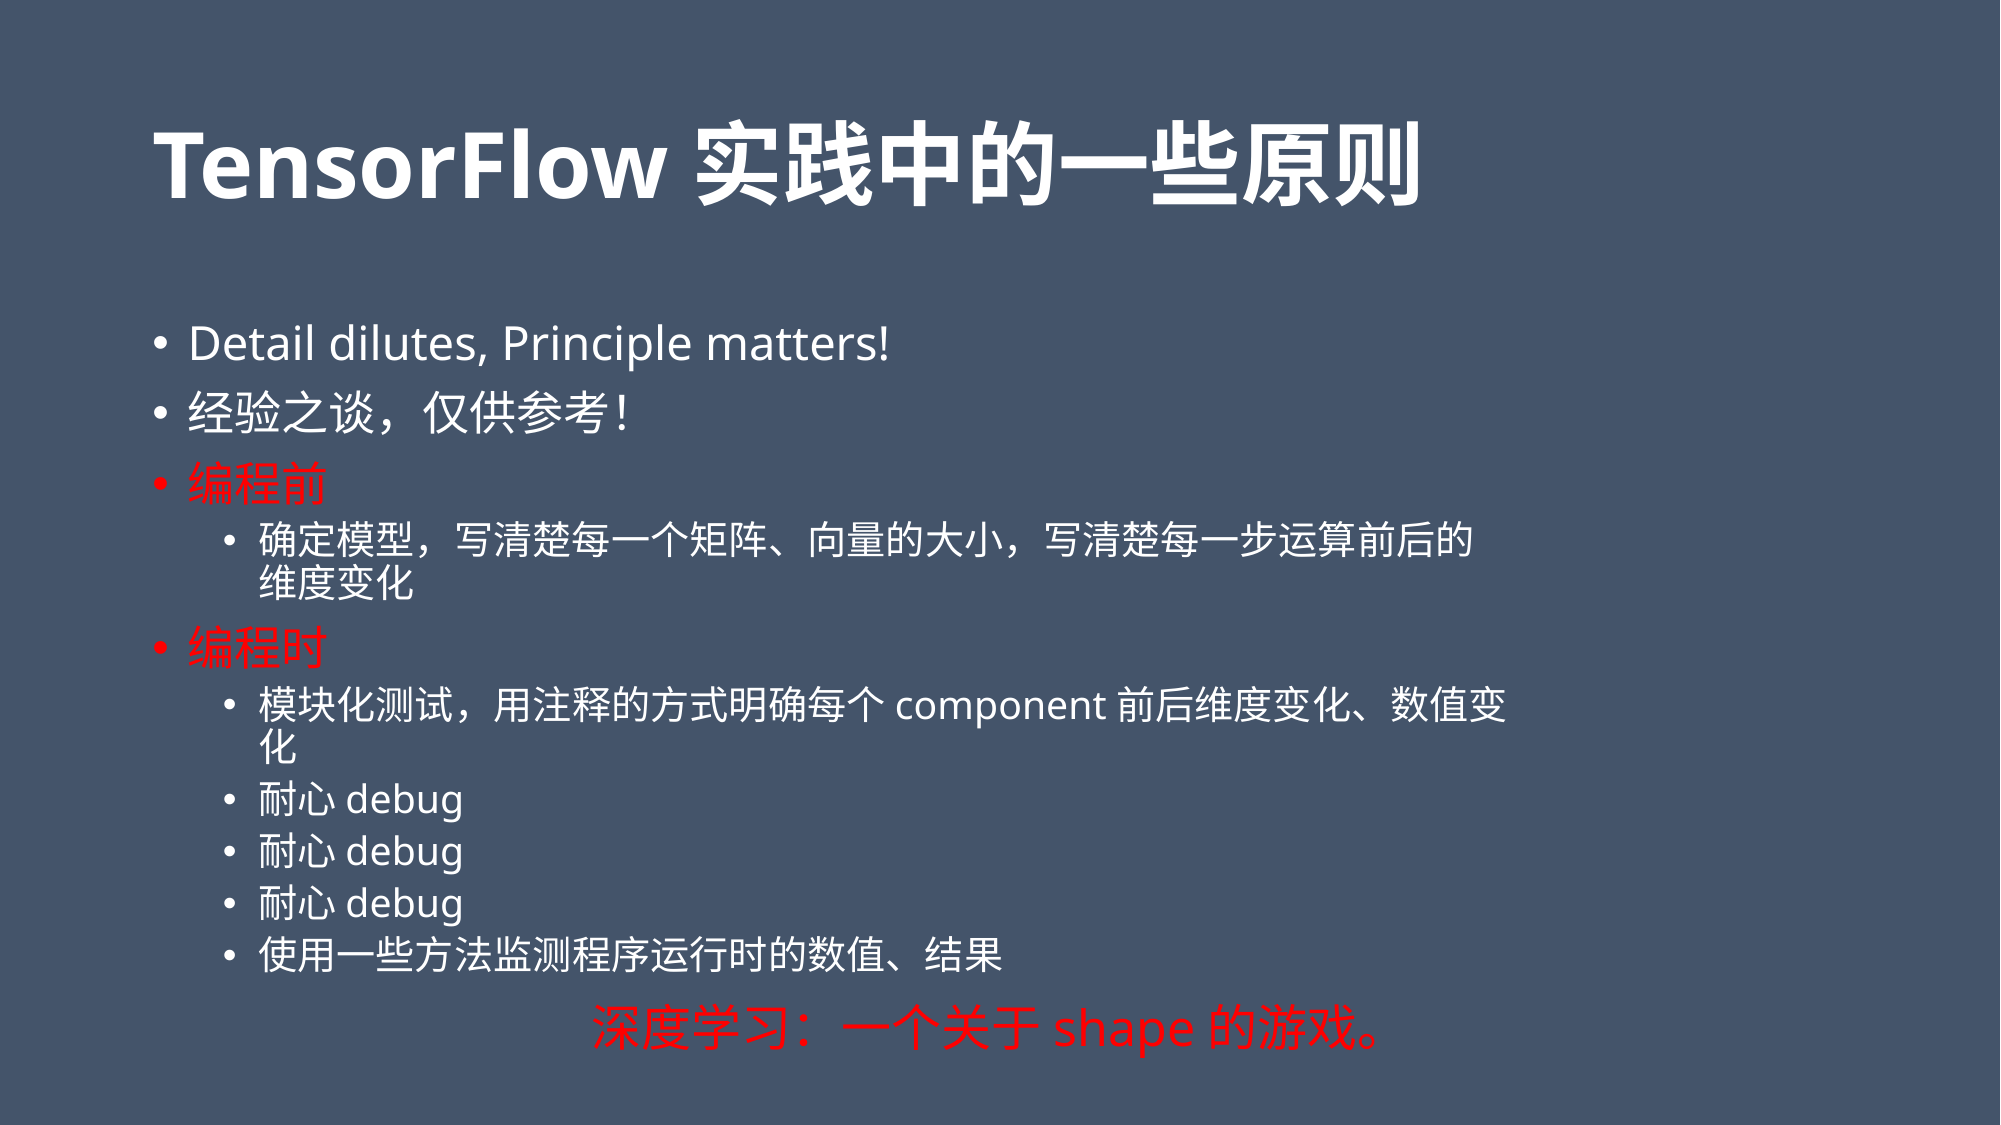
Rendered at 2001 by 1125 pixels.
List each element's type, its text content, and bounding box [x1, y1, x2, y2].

text_box 深度学习：一个关于shape的游戏。 [577, 988, 1423, 1064]
title TensorFlow实践中的一些原则 [137, 59, 1863, 278]
list Detail dilutes, Principle matters! 经验之谈，仅供参考！ 编程前 确定模型，写清楚每一个矩阵、向量的大小，写清楚每一步运算前后的维度变化 编程时 模块化测试，用注释的方式明确每个component前后维度变化、数值变化 耐心debug 耐心debug 耐心debug 使用一些方法监测程序运行时的数值、结果 [137, 312, 1525, 988]
